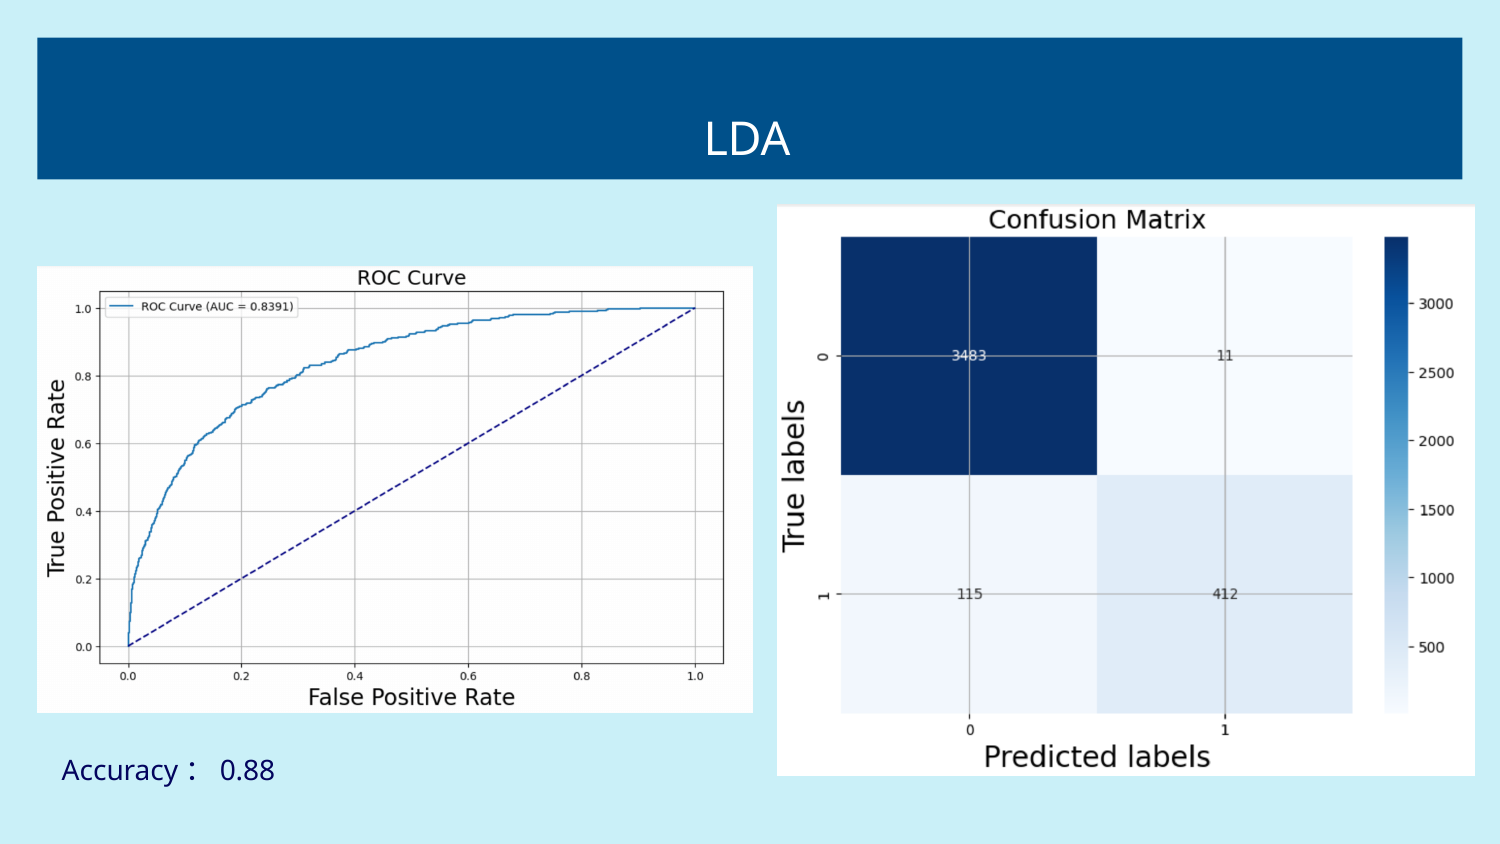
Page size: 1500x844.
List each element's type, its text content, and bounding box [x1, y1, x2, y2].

picture [777, 204, 1476, 776]
text_box Accuracy：0.88 [46, 737, 352, 802]
title LDA [104, 37, 1390, 180]
picture [37, 266, 753, 714]
